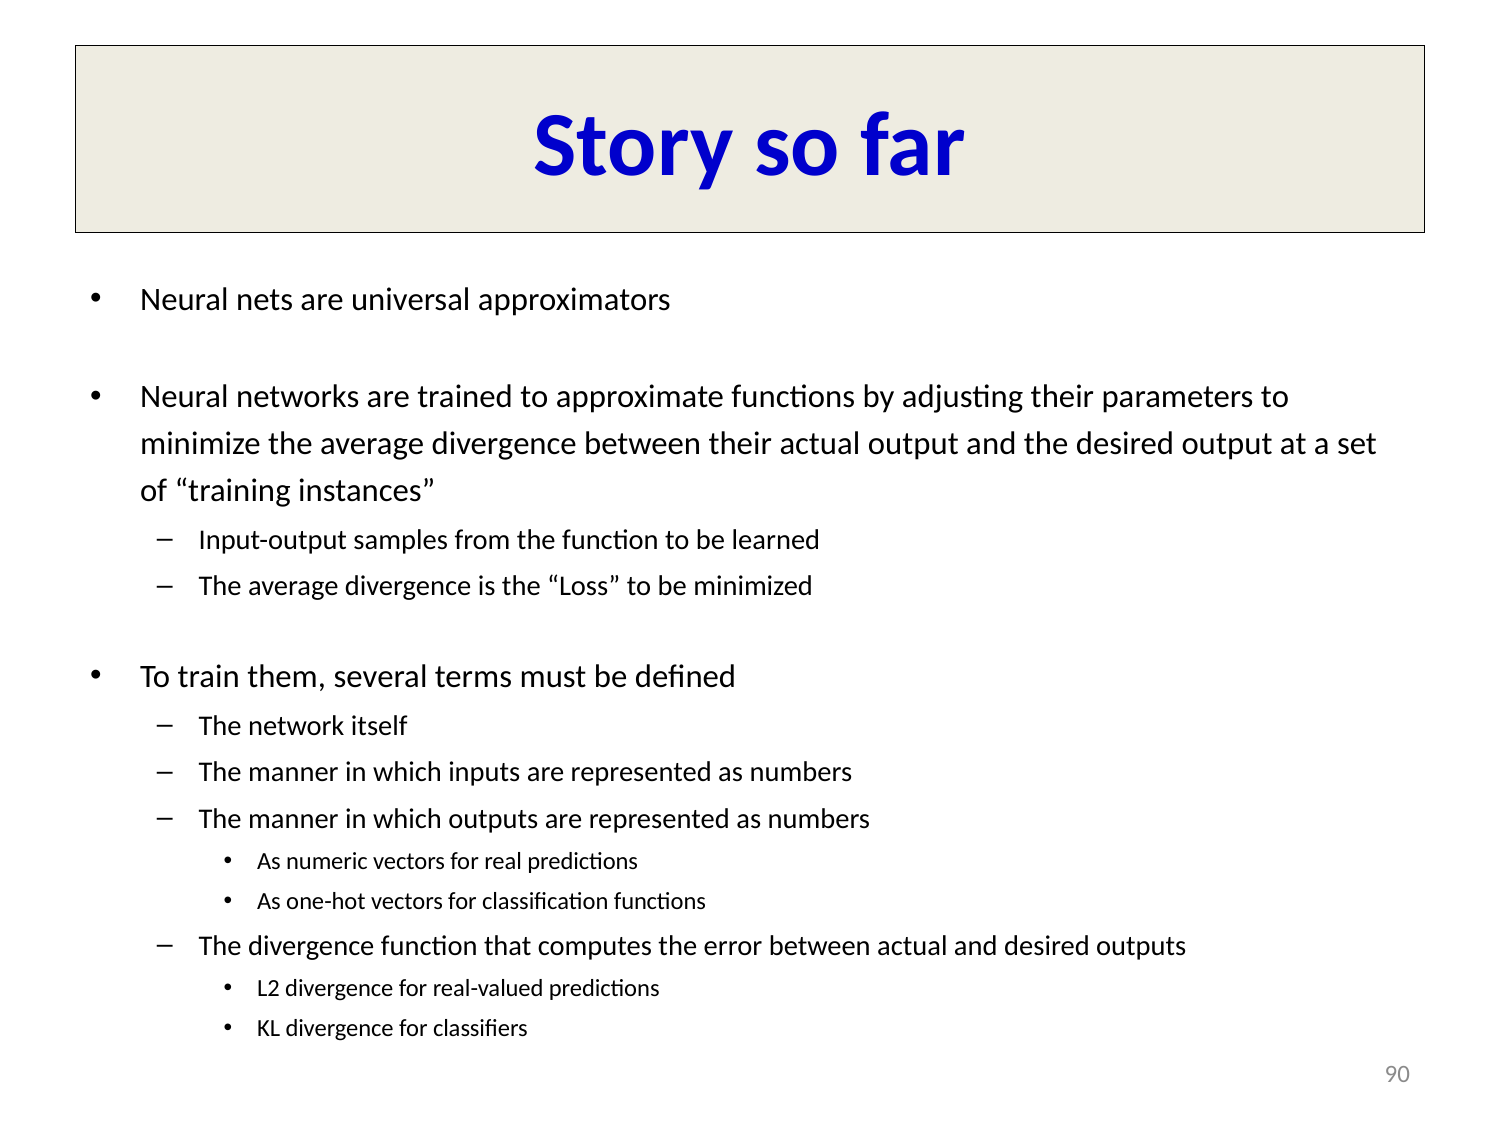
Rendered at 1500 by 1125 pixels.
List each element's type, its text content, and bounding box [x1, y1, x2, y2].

title Story so far [75, 45, 1425, 233]
slide_number 90 [1074, 1042, 1425, 1103]
list Neural nets are universal approximators Neural networks are trained to approximate functions by adjusting their parameters to minimize the average divergence between their actual output and the desired output at a set of “training instances” Input-output samples from the function to be learned The average divergence is the “Loss” to be minimized To train them, several terms must be defined The network itself The manner in which inputs are represented as numbers The manner in which outputs are represented as numbers As numeric vectors for real predictions As one-hot vectors for classification functions The divergence function that computes the error between actual and desired outputs L2 divergence for real-valued predictions KL divergence for classifiers [75, 262, 1425, 1050]
